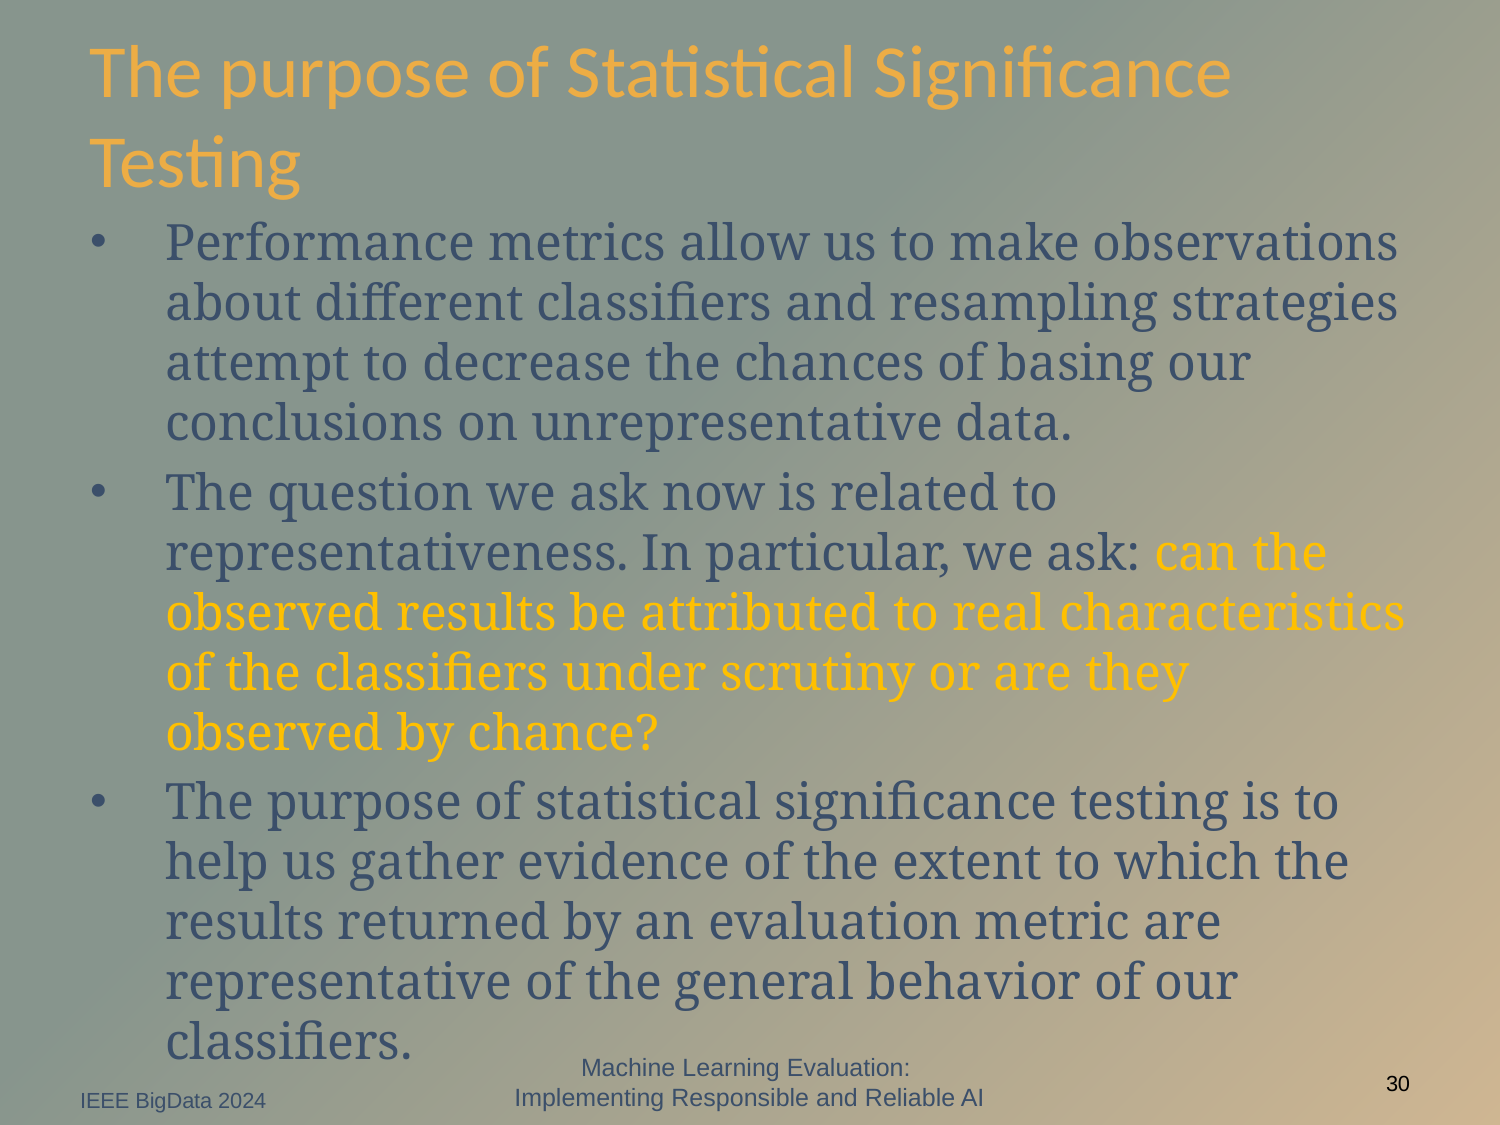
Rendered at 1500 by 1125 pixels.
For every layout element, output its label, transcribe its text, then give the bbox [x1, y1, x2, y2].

title The purpose of Statistical Significance Testing [75, 15, 1425, 202]
list Performance metrics allow us to make observations about different classifiers and resampling strategies attempt to decrease the chances of basing our conclusions on unrepresentative data. The question we ask now is related to representativeness. In particular, we ask: can the observed results be attributed to real characteristics of the classifiers under scrutiny or are they observed by chance? The purpose of statistical significance testing is to help us gather evidence of the extent to which the results returned by an evaluation metric are representative of the general behavior of our classifiers. [75, 202, 1425, 923]
slide_number 30 [1057, 1052, 1425, 1113]
footer Machine Learning Evaluation: Implementing Responsible and Reliable AI [474, 1051, 1025, 1112]
slide_number IEEE BigData 2024 [0, 1052, 349, 1113]
